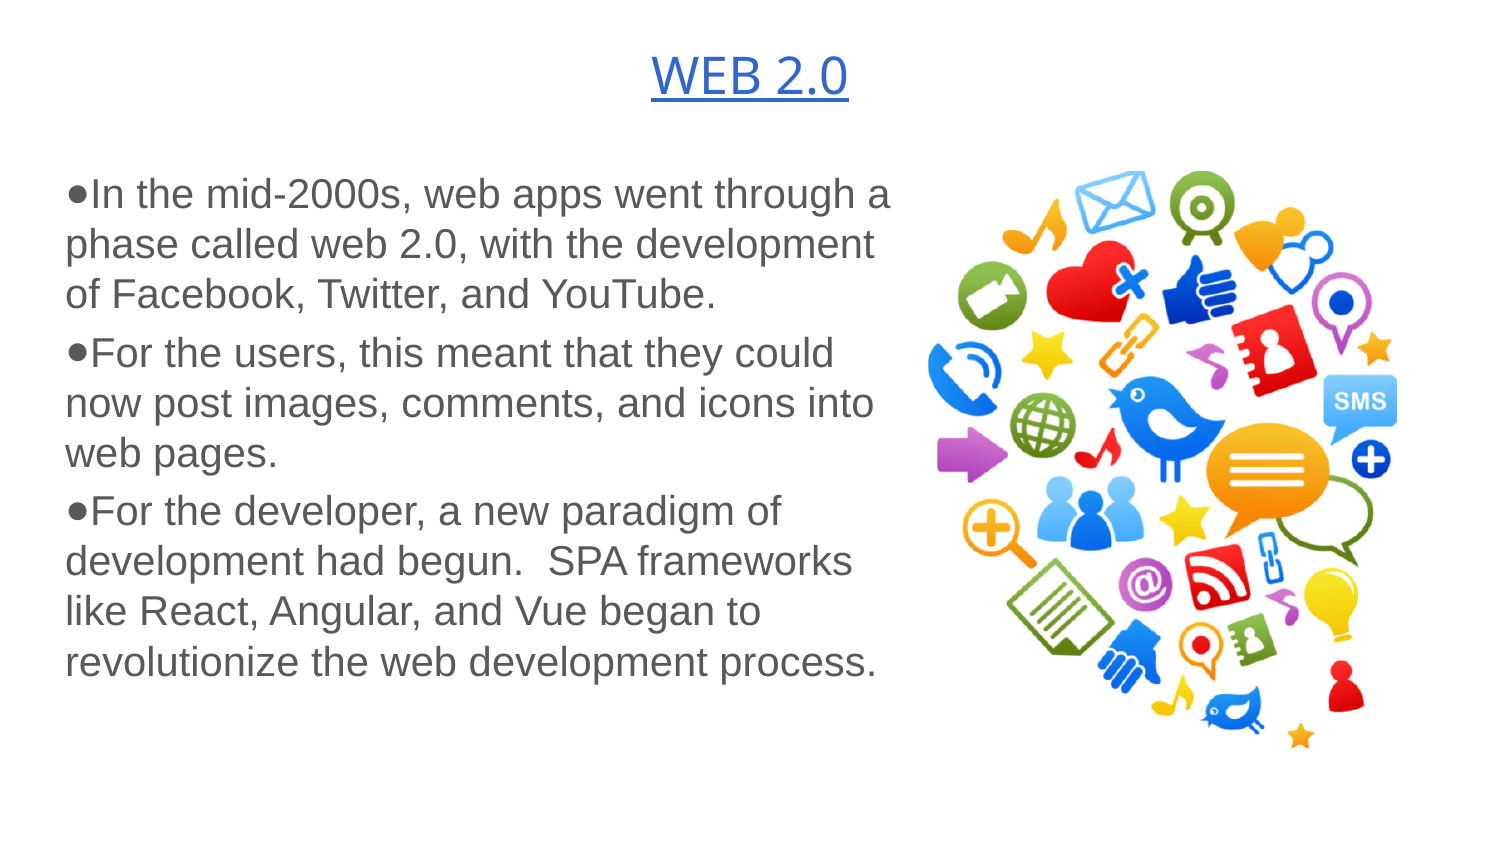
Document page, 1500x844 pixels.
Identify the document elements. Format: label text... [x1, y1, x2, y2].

title WEB 2.0 [0, 37, 1500, 110]
subtitle In the mid-2000s, web apps went through a phase called web 2.0, with the development of Facebook, Twitter, and YouTube. For the users, this meant that they could now post images, comments, and icons into web pages. For the developer, a new paradigm of development had begun. SPA frameworks like React, Angular, and Vue began to revolutionize the web development process. [50, 159, 913, 772]
picture [924, 171, 1403, 749]
